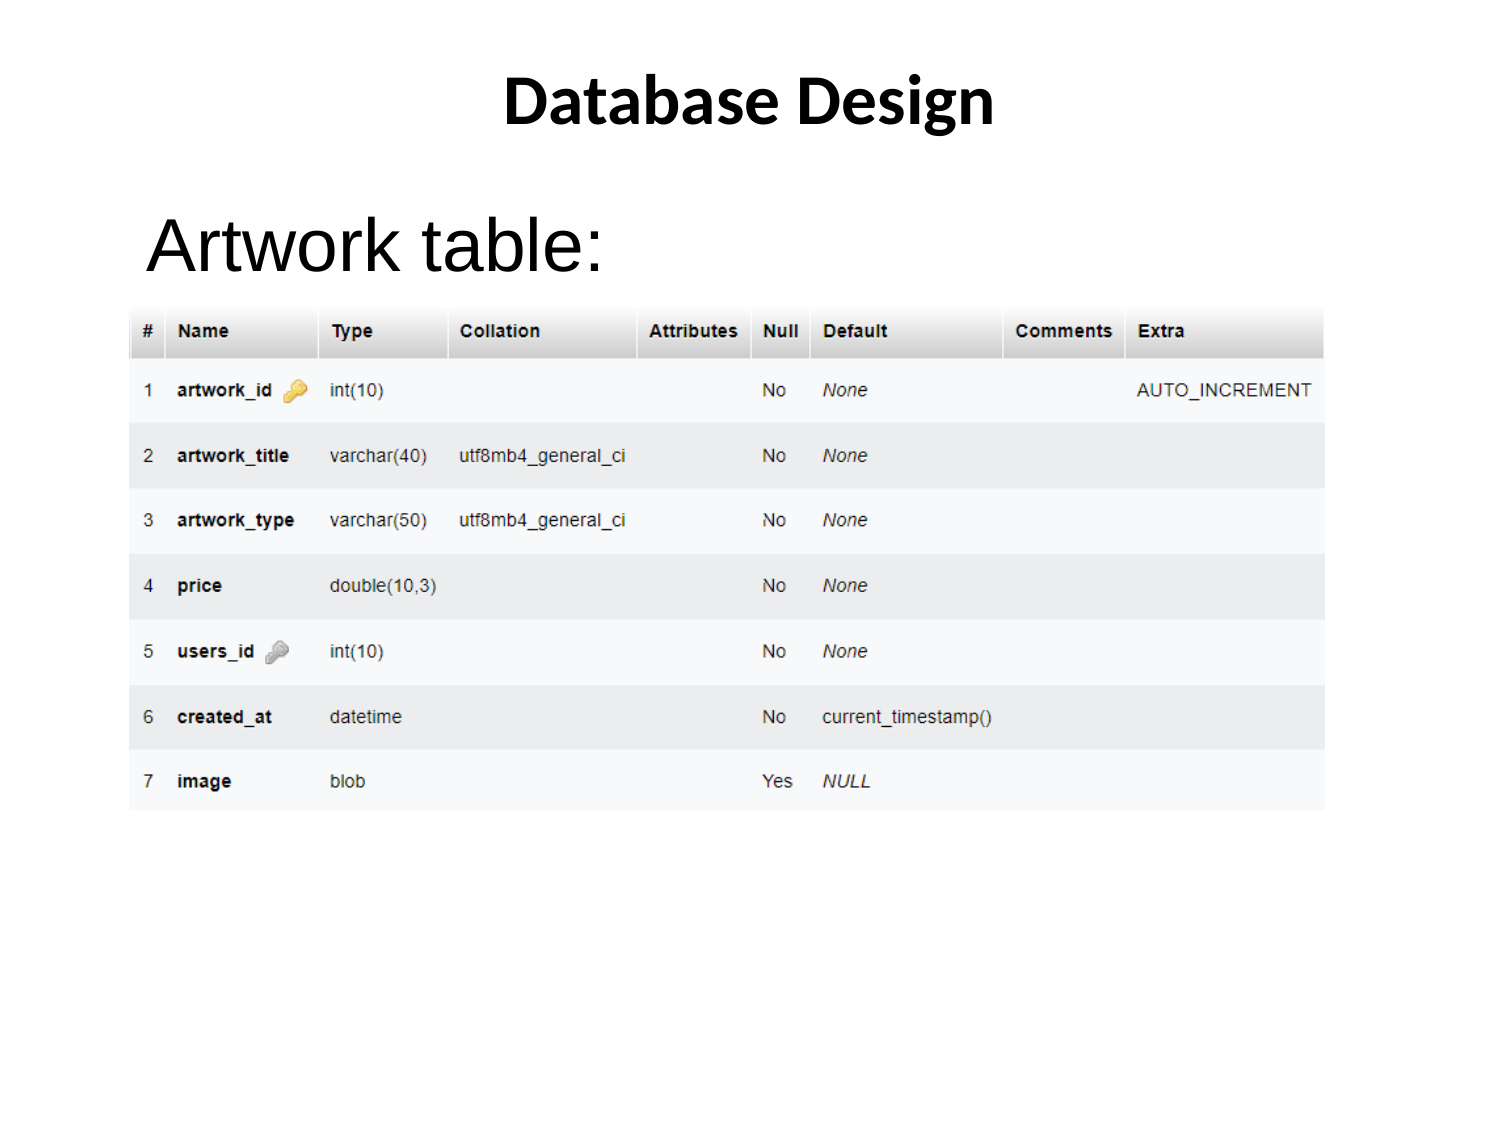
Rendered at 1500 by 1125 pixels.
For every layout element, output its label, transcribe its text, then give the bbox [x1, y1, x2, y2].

picture [129, 306, 1326, 810]
text_box Artwork table: [131, 189, 621, 305]
title Database Design [75, 45, 1425, 233]
